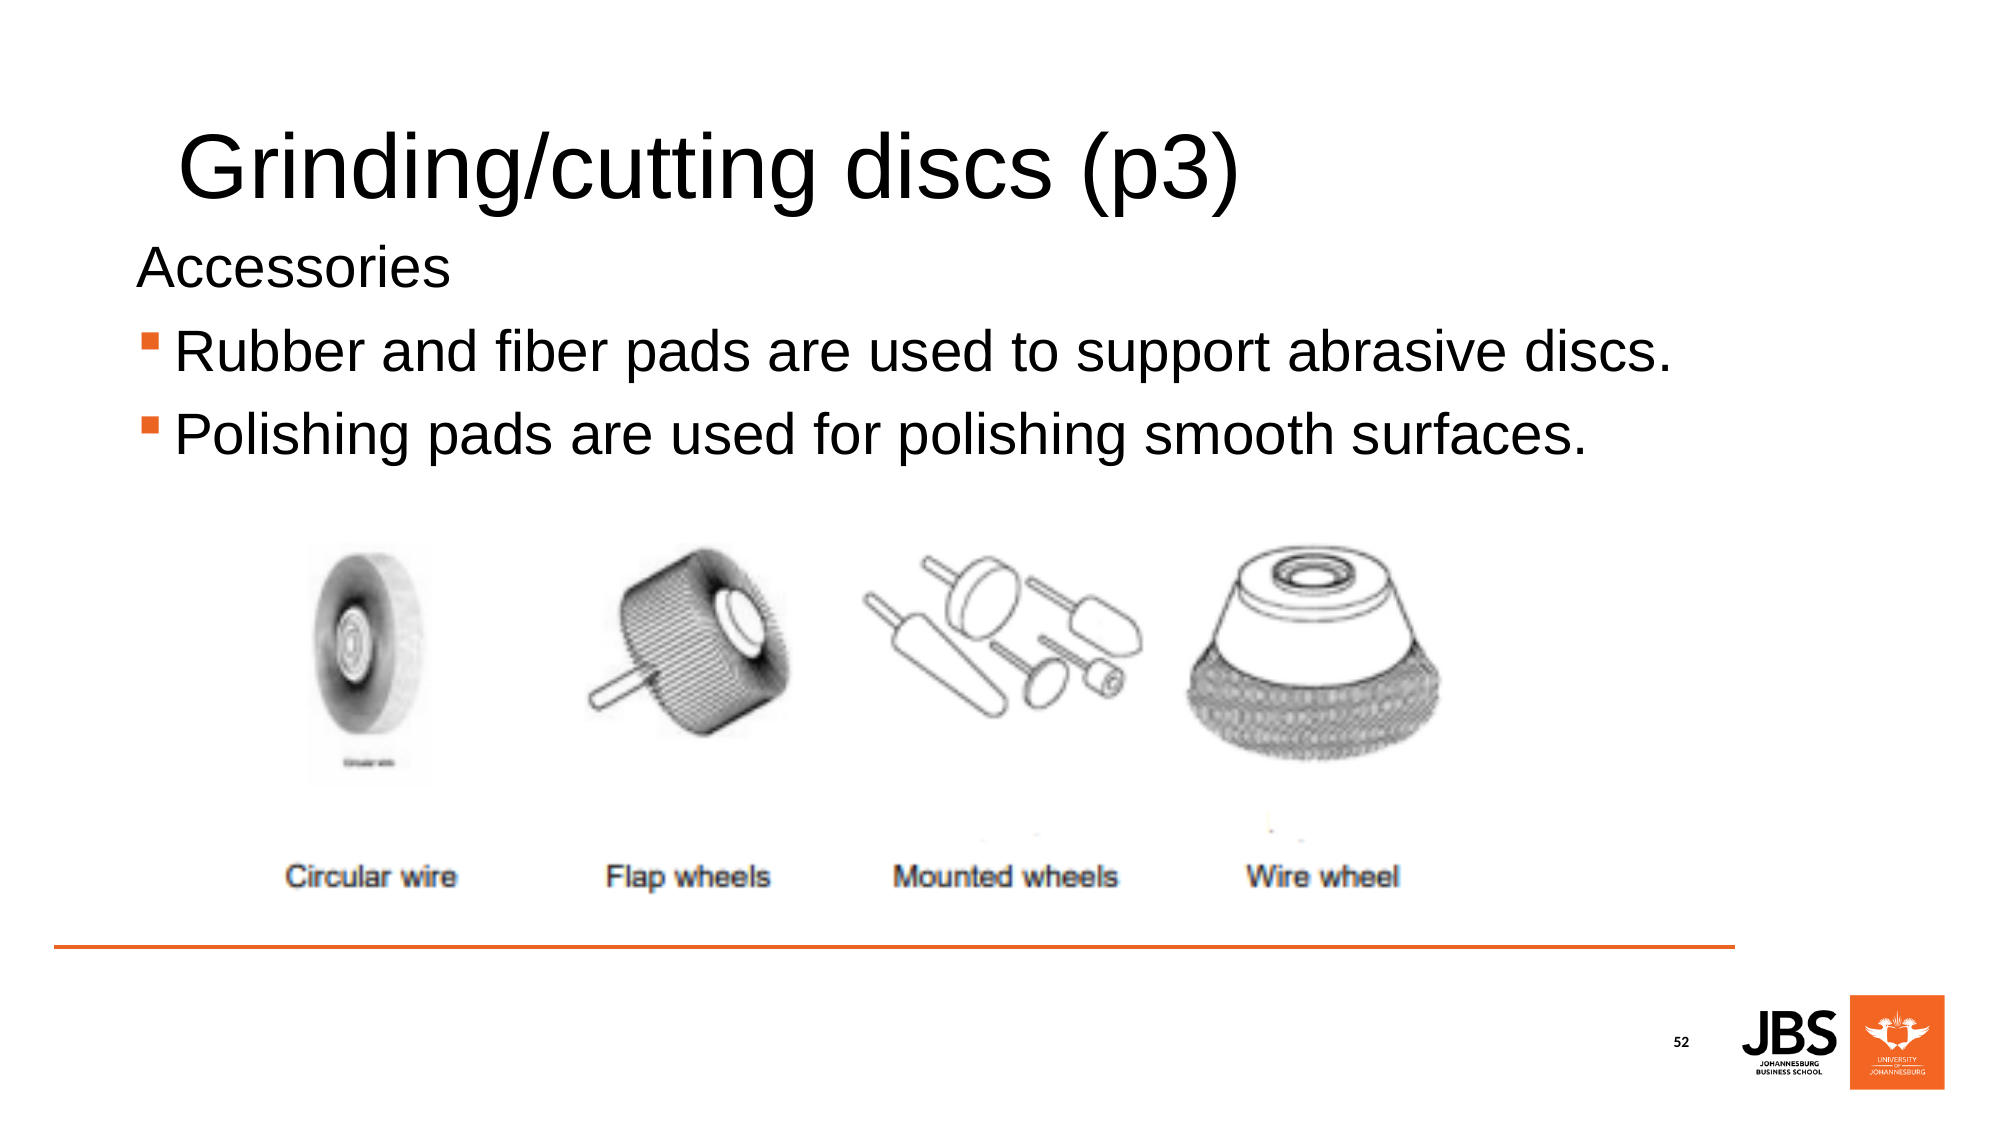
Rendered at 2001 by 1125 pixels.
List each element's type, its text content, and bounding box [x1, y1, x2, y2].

title Grinding/cutting discs (p3) [137, 59, 1863, 278]
picture [262, 506, 1465, 920]
list Accessories Rubber and fiber pads are used to support abrasive discs. Polishing pads are used for polishing smooth surfaces. [121, 229, 1847, 944]
picture [1728, 981, 1958, 1103]
